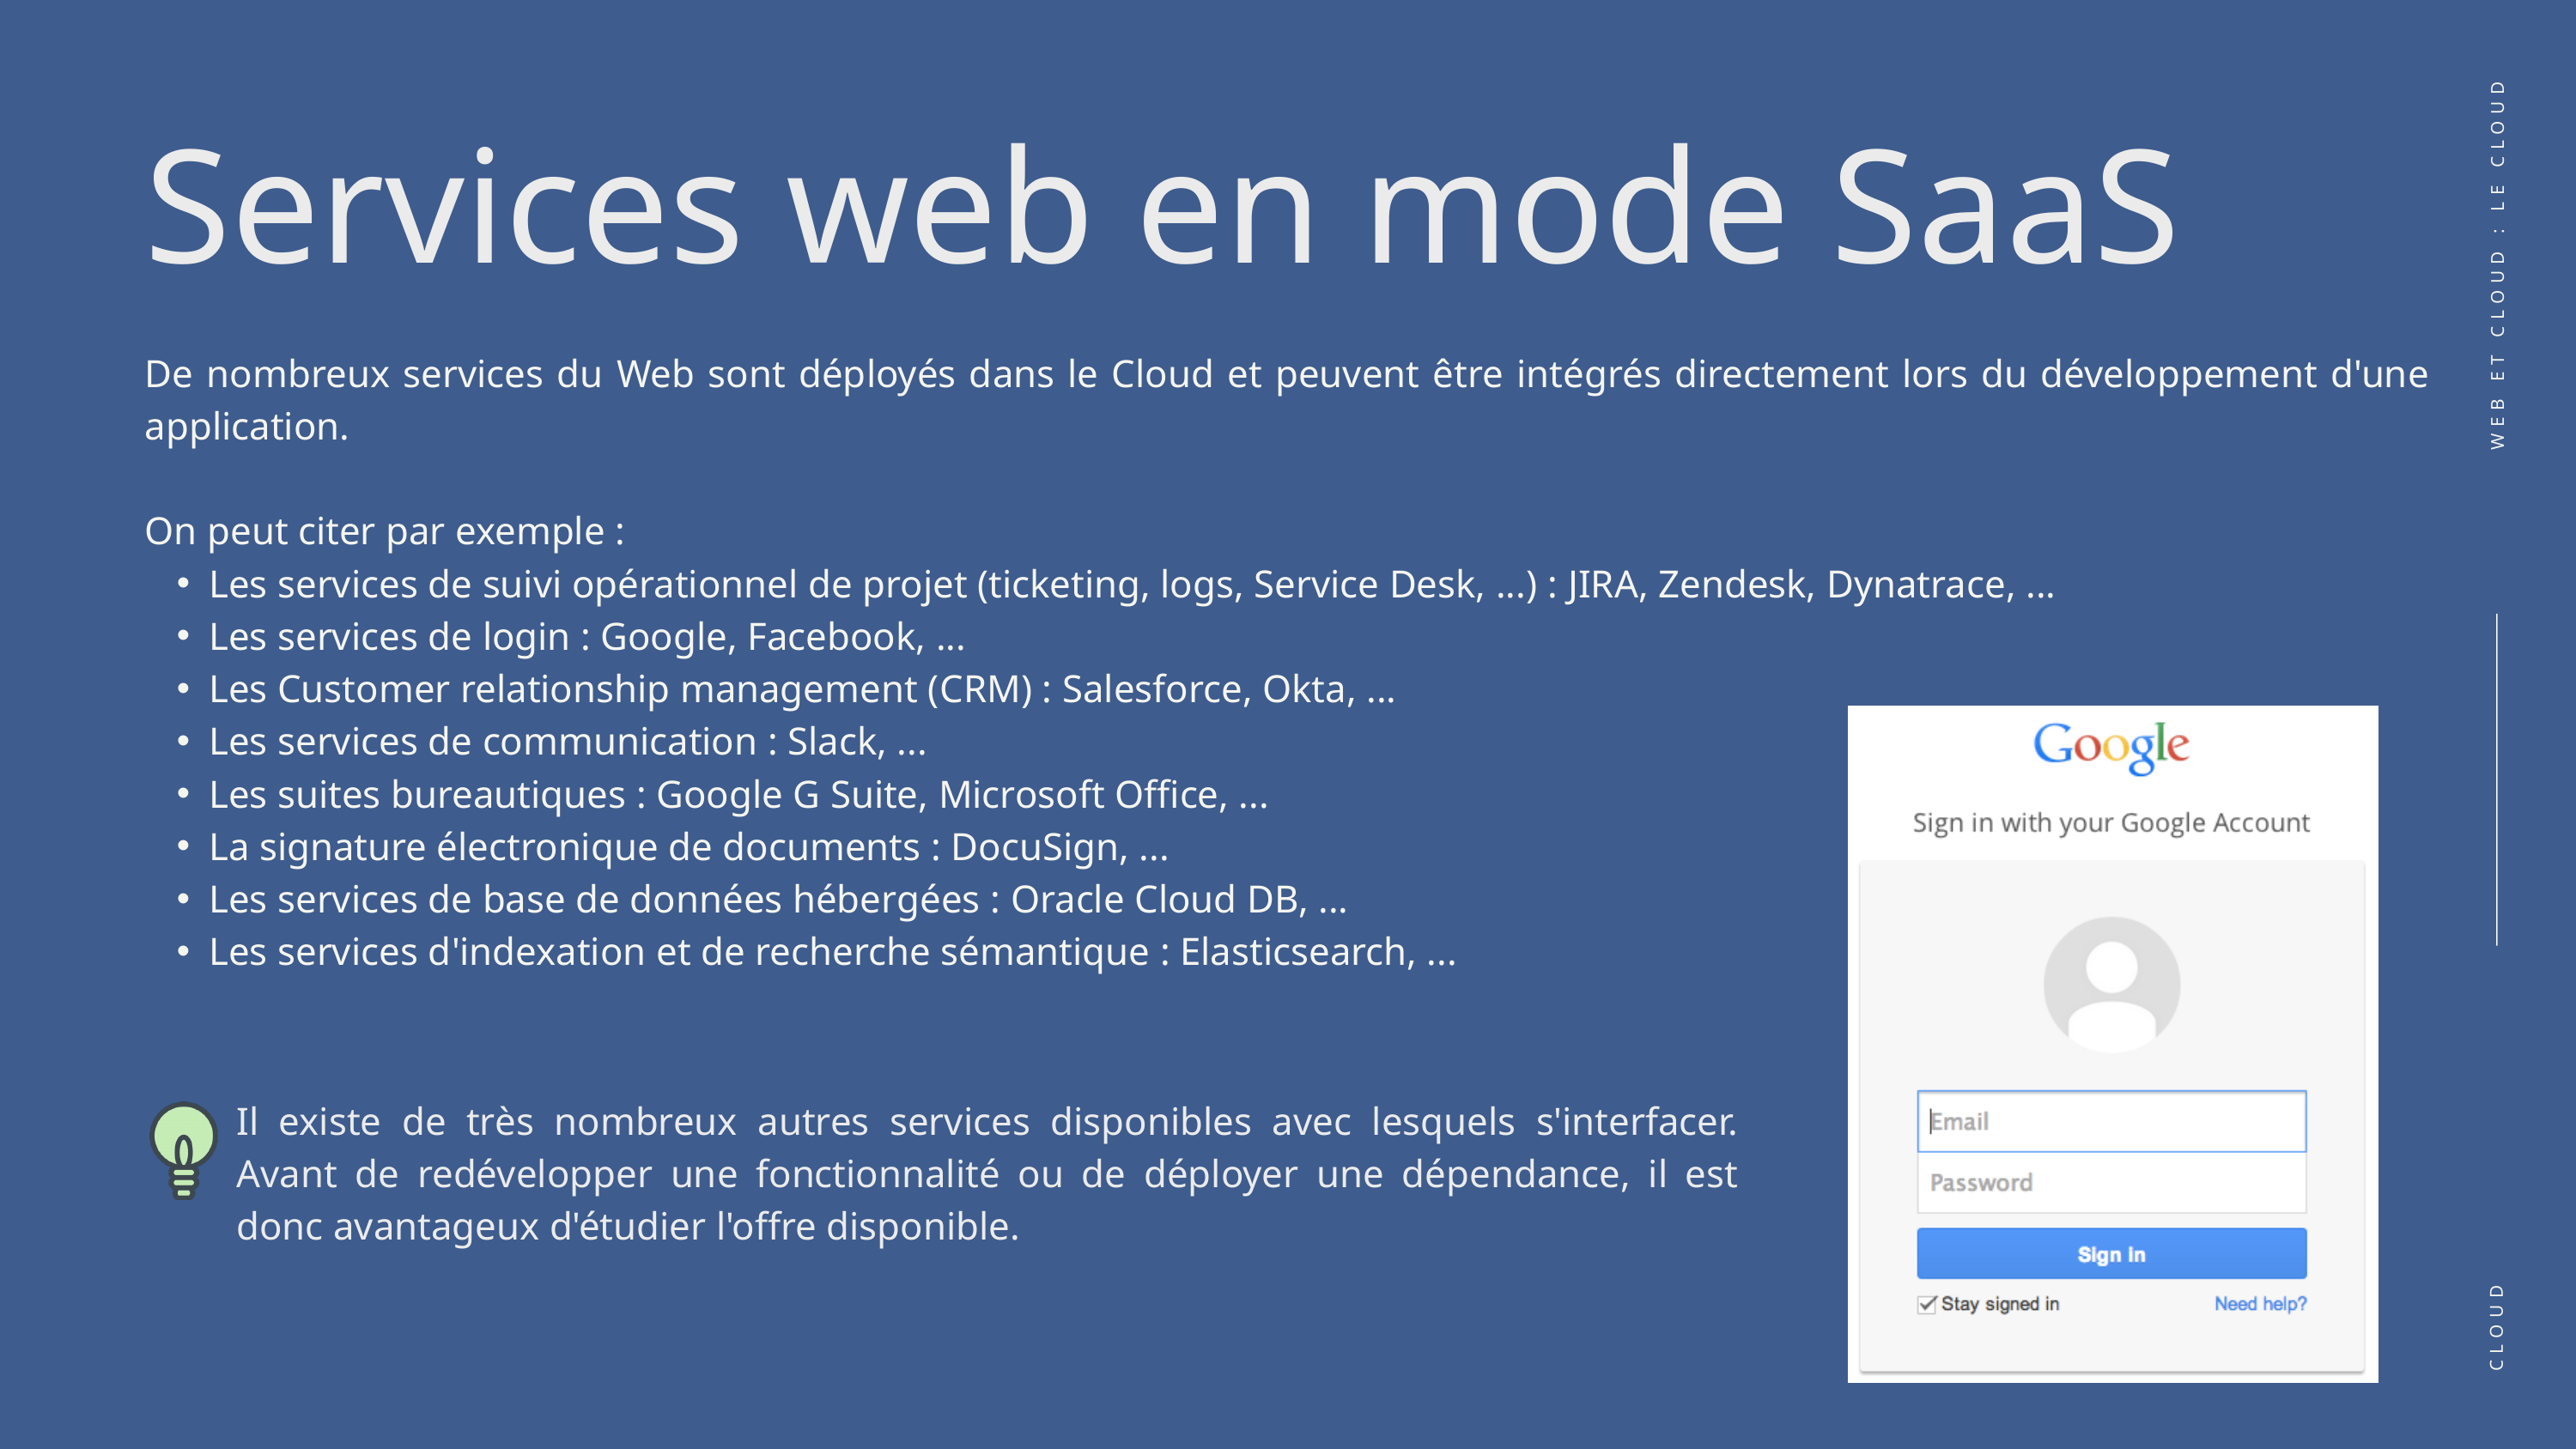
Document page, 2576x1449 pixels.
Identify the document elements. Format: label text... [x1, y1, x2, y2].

text_box WEB ET CLOUD : LE CLOUD [2487, 82, 2508, 614]
text_box De nombreux services du Web sont déployés dans le Cloud et peuvent être intégrés directement lors du développement d'une application. On peut citer par exemple : Les services de suivi opérationnel de projet (ticketing, logs, Service Desk, ...) : JIRA, Zendesk, Dynatrace, ... Les services de login : Google, Facebook, ... Les Customer relationship management (CRM) : Salesforce, Okta, ... Les services de communication : Slack, ... Les suites bureautiques : Google G Suite, Microsoft Office, ... La signature électronique de documents : DocuSign, ... Les services de base de données hébergées : Oracle Cloud DB, ... Les services d'indexation et de recherche sémantique : Elasticsearch, ... [144, 342, 2432, 973]
text_box Services web en mode SaaS [144, 74, 2398, 294]
picture [1848, 706, 2379, 1383]
text_box CLOUD [2486, 925, 2506, 1372]
text_box Il existe de très nombreux autres services disponibles avec lesquels s'interfacer. Avant de redévelopper une fonctionnalité ou de déployer une dépendance, il est donc avantageux d'étudier l'offre disponible. [236, 1089, 1740, 1248]
picture [144, 1096, 223, 1200]
